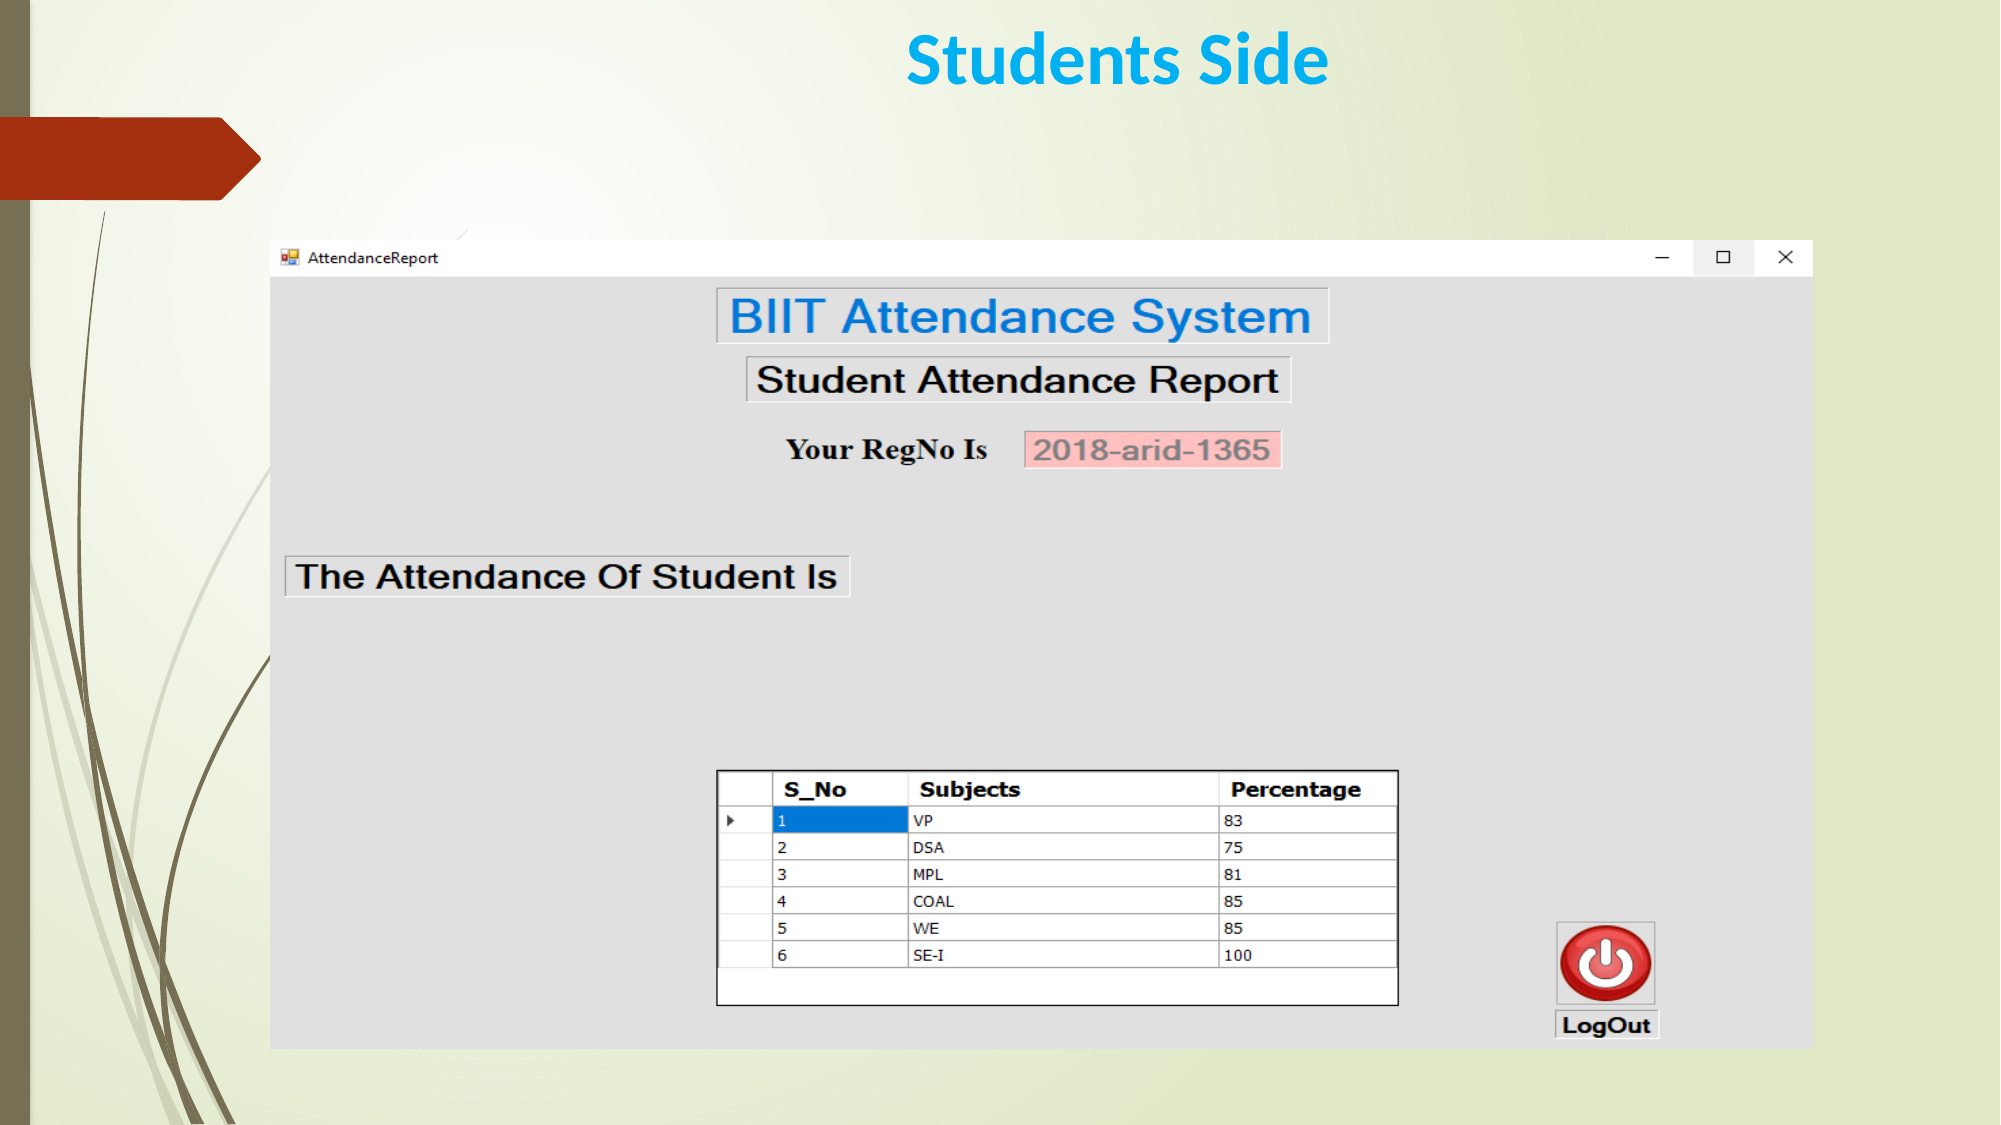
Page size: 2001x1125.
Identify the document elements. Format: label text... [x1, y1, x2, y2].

picture [270, 240, 1813, 1049]
title Students Side [307, 2, 1693, 169]
